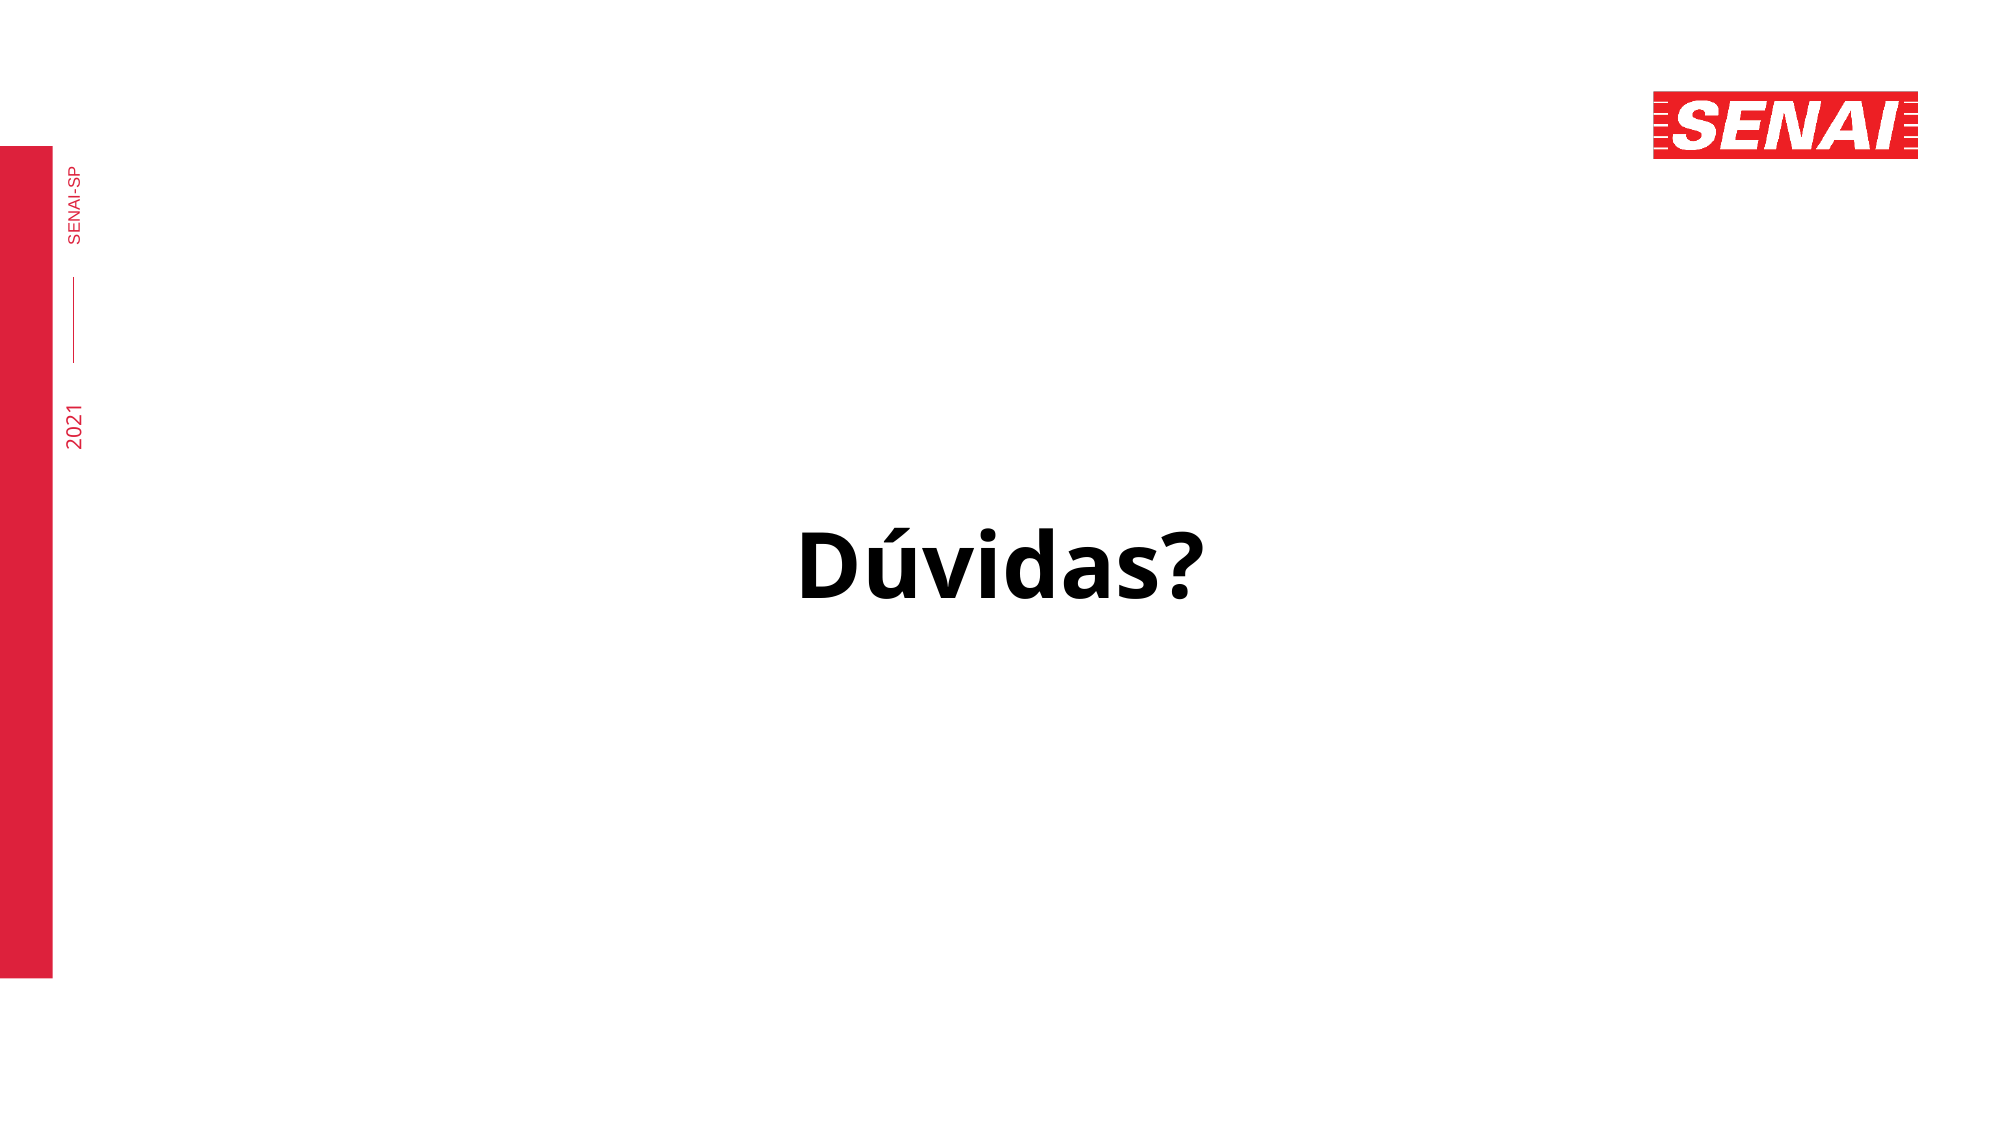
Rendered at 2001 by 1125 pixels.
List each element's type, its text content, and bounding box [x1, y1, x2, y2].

text_box Dúvidas? [779, 499, 1221, 624]
picture [1647, 85, 1924, 165]
